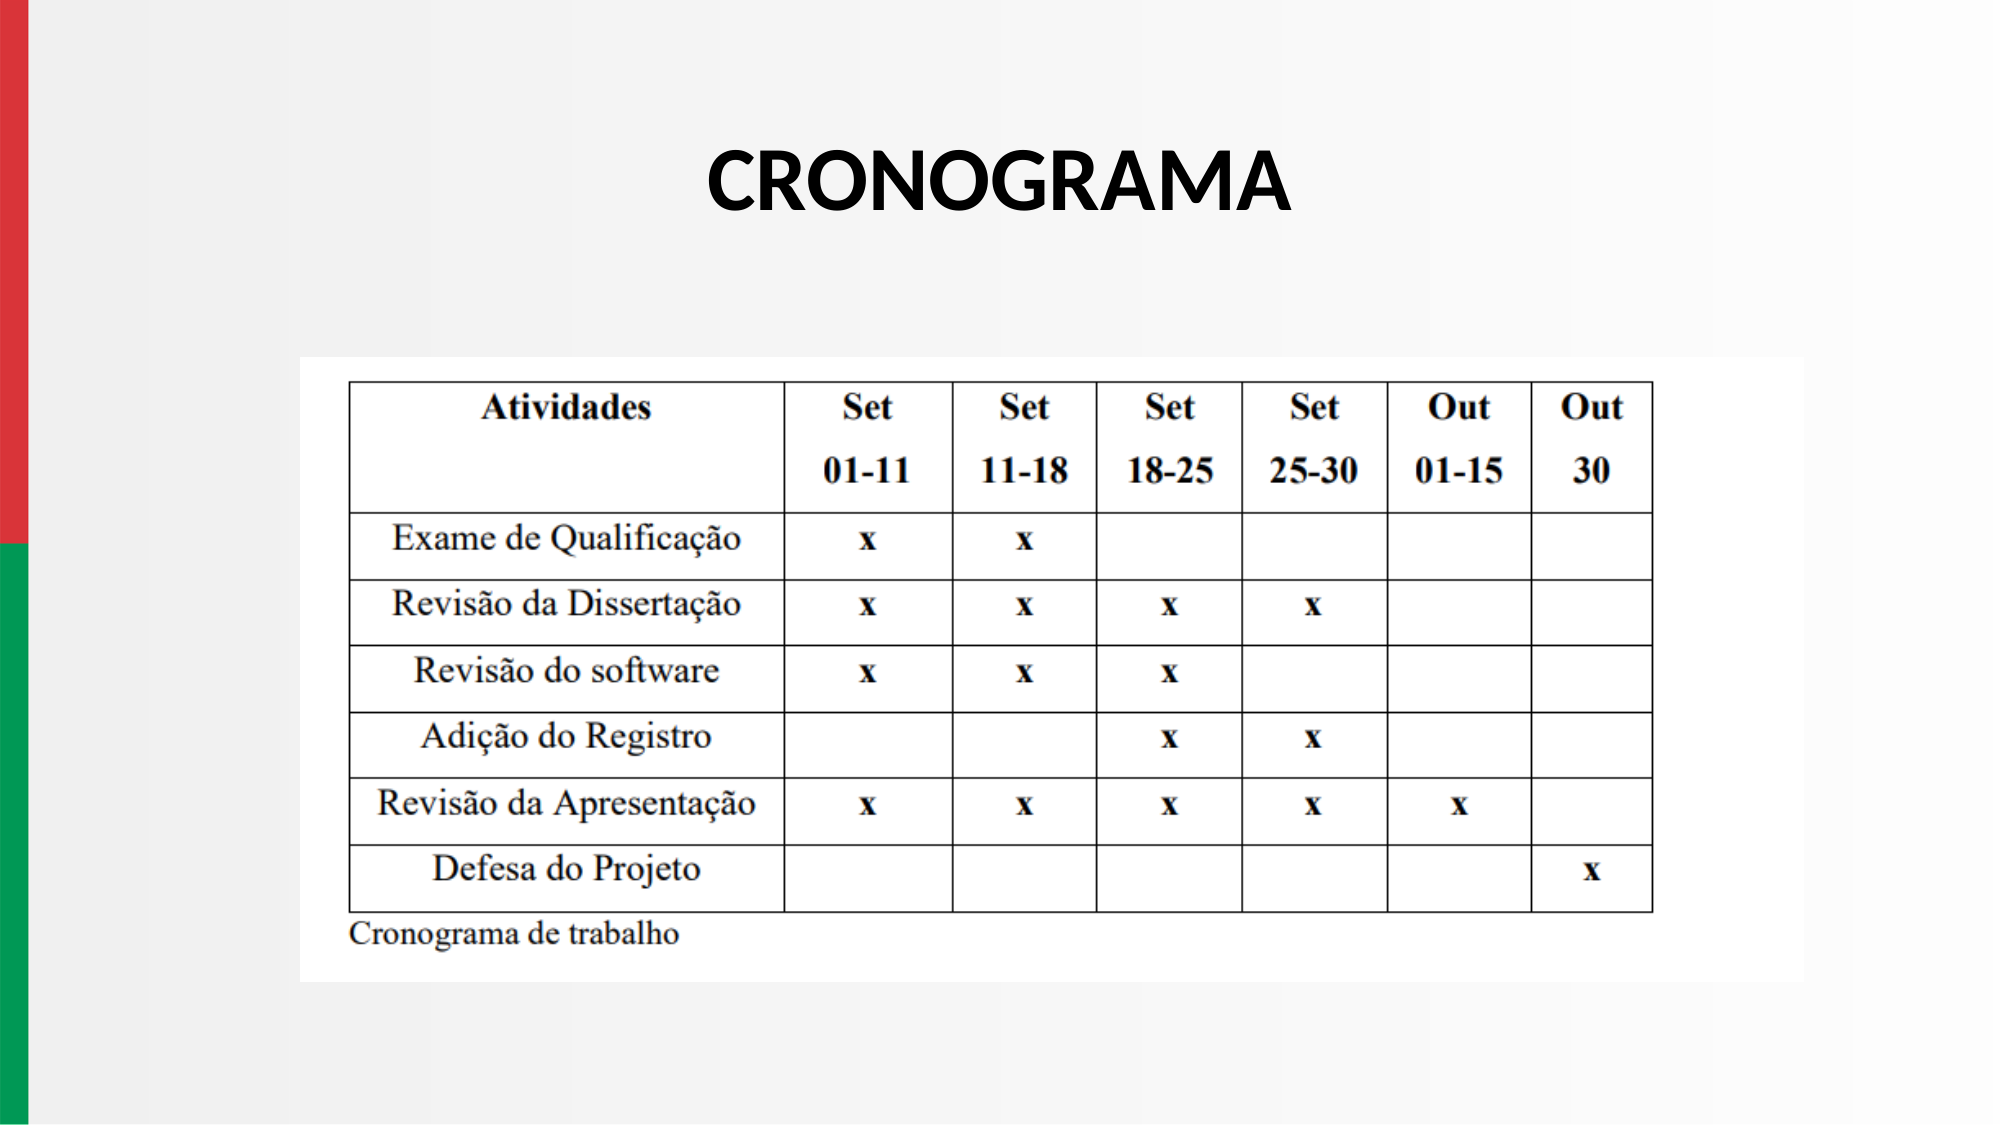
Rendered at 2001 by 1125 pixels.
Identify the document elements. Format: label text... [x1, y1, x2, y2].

picture [0, 0, 2001, 1125]
title CRONOGRAMA [237, 95, 1763, 268]
